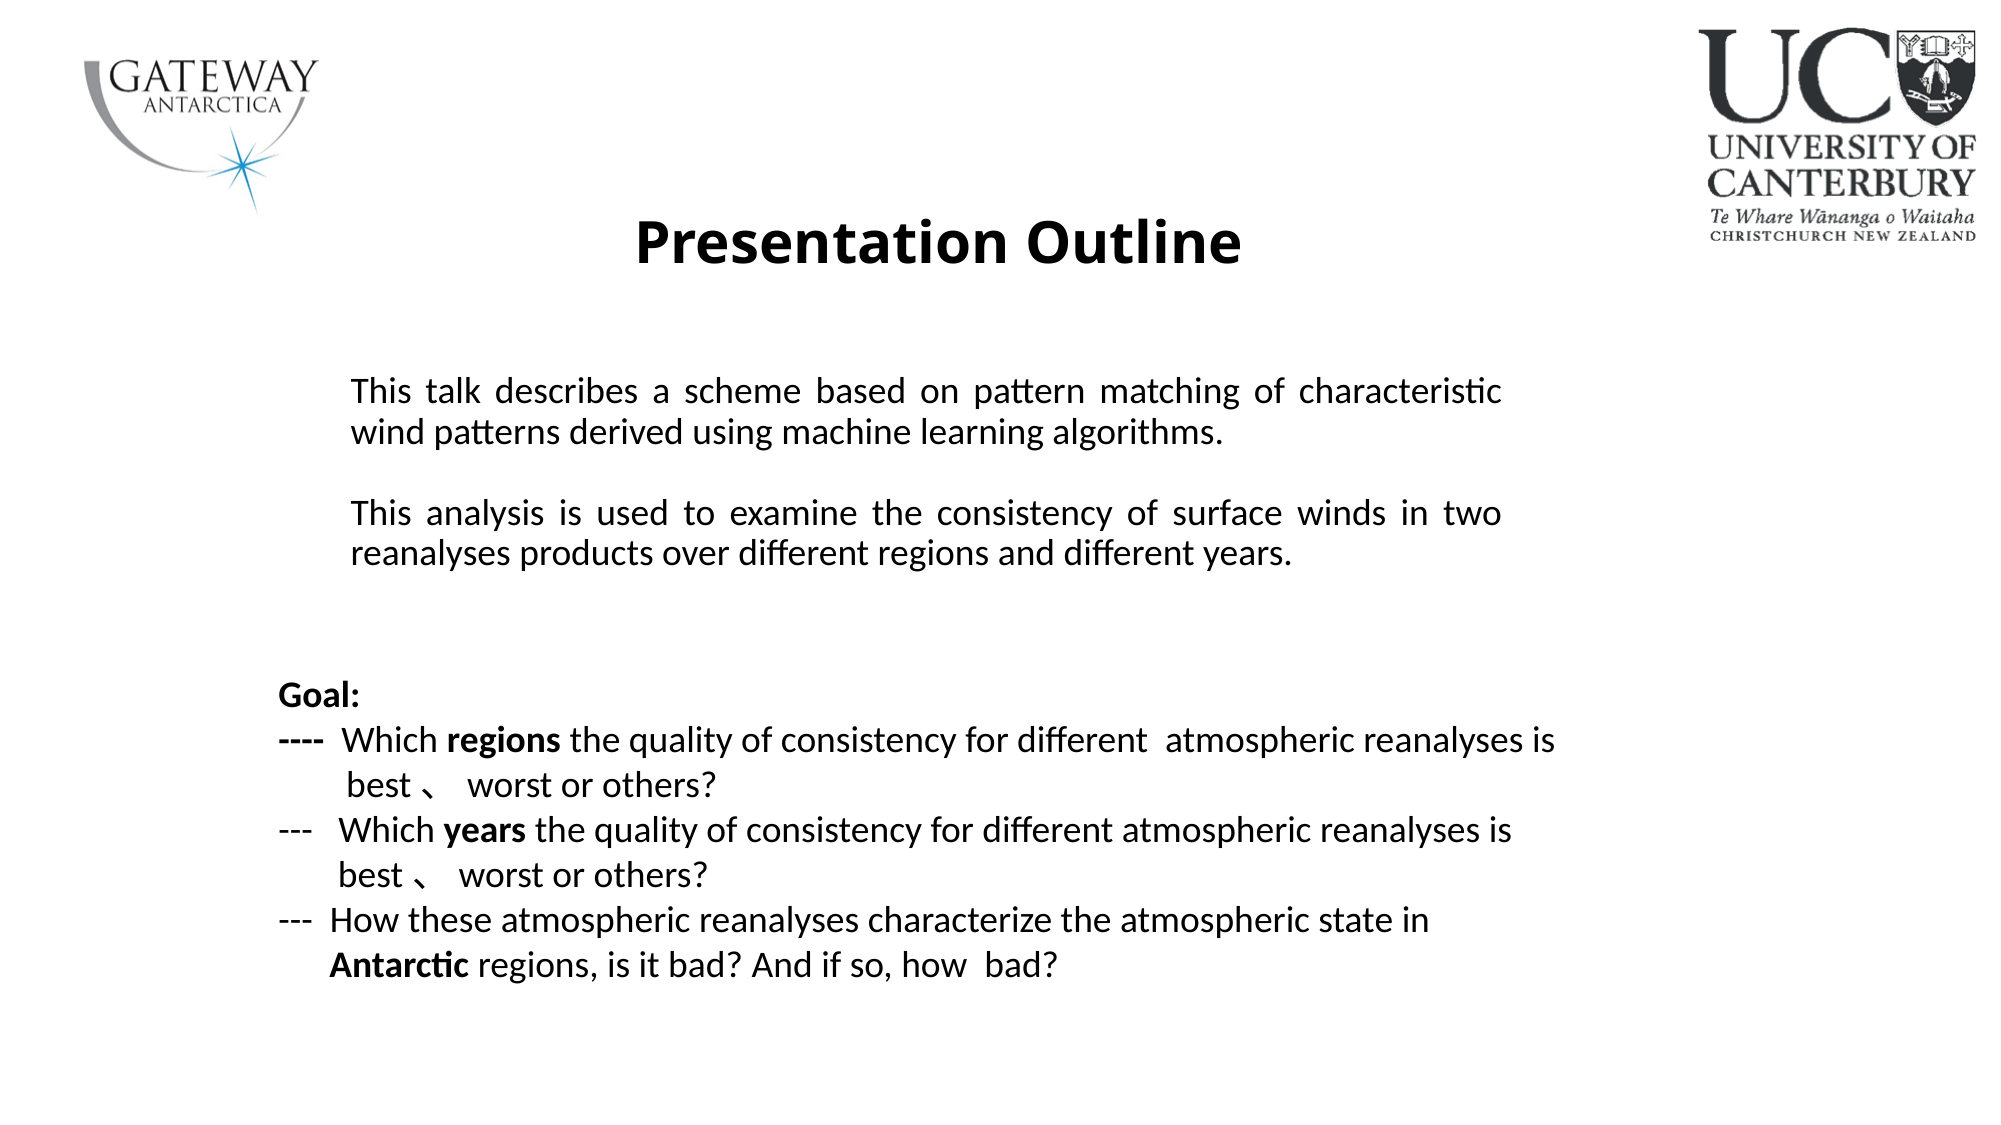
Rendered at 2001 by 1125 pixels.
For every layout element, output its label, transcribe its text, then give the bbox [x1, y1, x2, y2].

picture [1698, 27, 1978, 242]
picture [0, 0, 407, 245]
text_box Goal: ---- Which regions the quality of consistency for different atmospheric reanalyses is best、worst or others? --- Which years the quality of consistency for different atmospheric reanalyses is best、worst or others? --- How these atmospheric reanalyses characterize the atmospheric state in Antarctic regions, is it bad? And if so, how bad? [263, 662, 1591, 993]
text_box This talk describes a scheme based on pattern matching of characteristic wind patterns derived using machine learning algorithms. This analysis is used to examine the consistency of surface winds in two reanalyses products over different regions and different years. [335, 364, 1519, 582]
text_box Presentation Outline [263, 95, 1614, 284]
